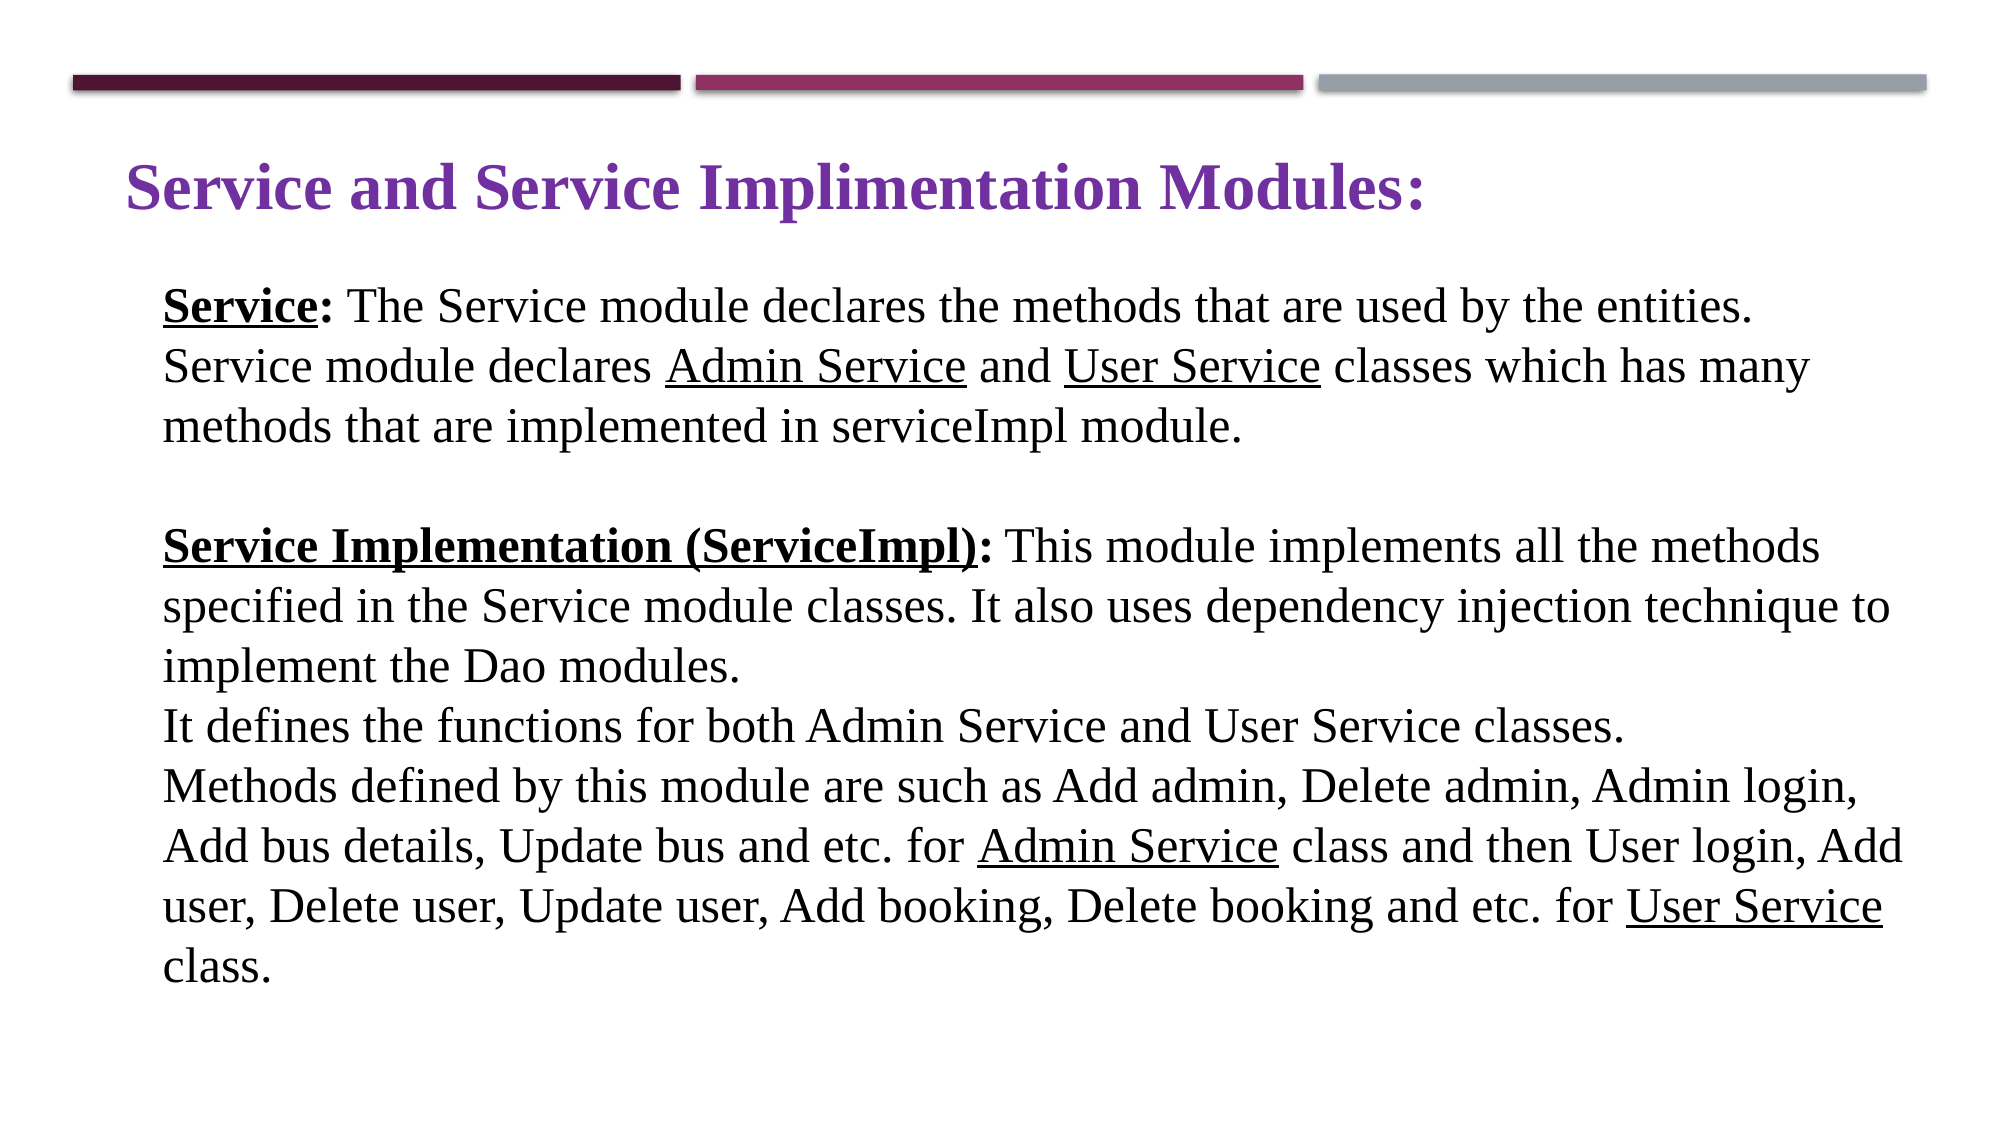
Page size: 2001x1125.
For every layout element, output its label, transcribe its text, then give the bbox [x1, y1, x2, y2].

text_box Service: The Service module declares the methods that are used by the entities. Service module declares Admin Service and User Service classes which has many methods that are implemented in serviceImpl module. Service Implementation (ServiceImpl): This module implements all the methods specified in the Service module classes. It also uses dependency injection technique to implement the Dao modules. It defines the functions for both Admin Service and User Service classes. Methods defined by this module are such as Add admin, Delete admin, Admin login, Add bus details, Update bus and etc. for Admin Service class and then User login, Add user, Delete user, Update user, Add booking, Delete booking and etc. for User Service class. [147, 264, 1927, 1060]
text_box Service and Service Implimentation Modules: [110, 135, 1443, 231]
